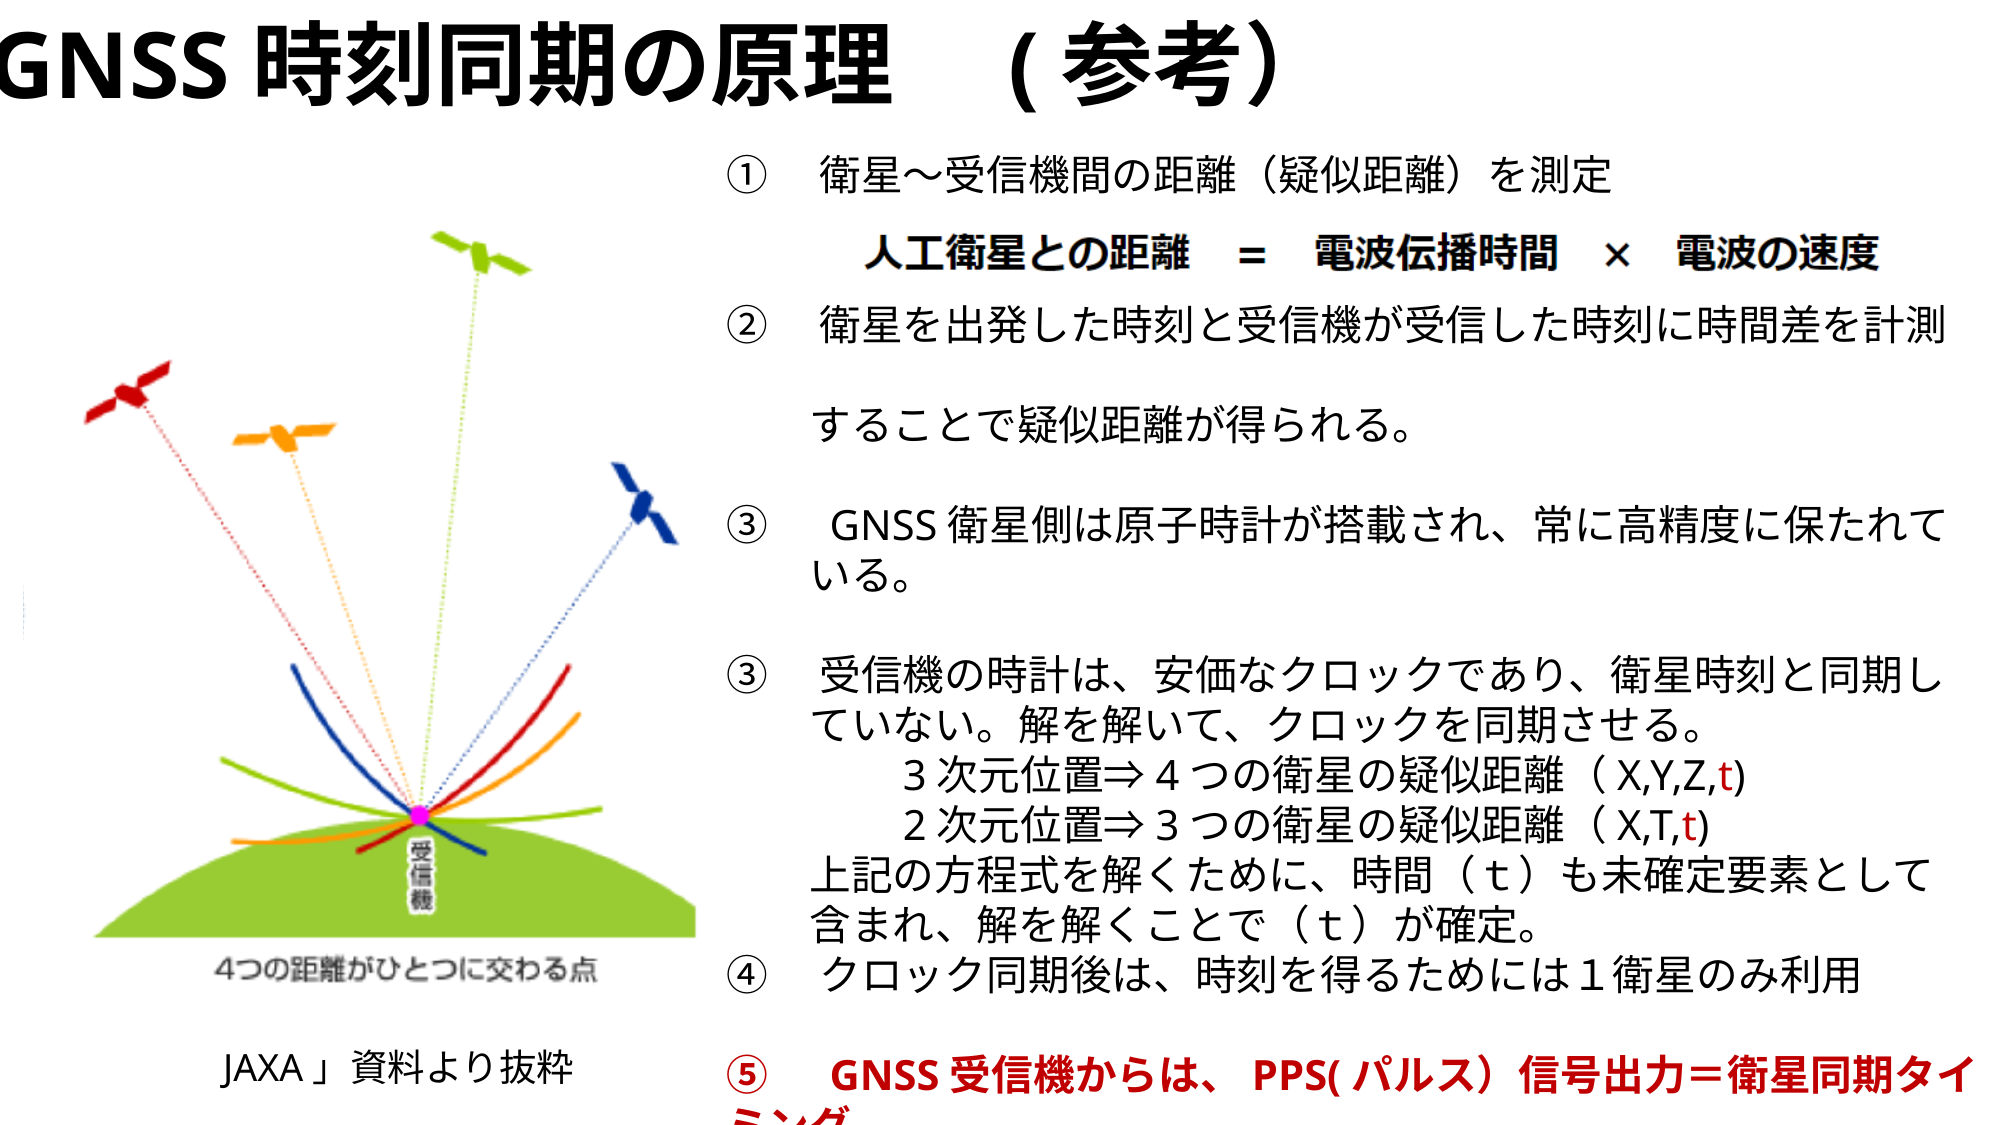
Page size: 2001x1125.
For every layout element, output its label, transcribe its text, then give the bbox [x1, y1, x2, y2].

text_box GNSS時刻同期の原理 (参考） [0, 0, 1352, 125]
picture [852, 226, 1904, 293]
text_box JAXA」資料より抜粋 [208, 1036, 590, 1097]
text_box ① 衛星～受信機間の距離（疑似距離）を測定 ② 衛星を出発した時刻と受信機が受信した時刻に時間差を計測 することで疑似距離が得られる。 ③ GNSS衛星側は原子時計が搭載され、常に高精度に保たれて いる。 ③ 受信機の時計は、安価なクロックであり、衛星時刻と同期し ていない。解を解いて、クロックを同期させる。 3次元位置⇒4つの衛星の疑似距離（X,Y,Z,t) 2次元位置⇒3つの衛星の疑似距離（X,T,t) 上記の方程式を解くために、時間（ｔ）も未確定要素として 含まれ、解を解くことで（ｔ）が確定。 ④ クロック同期後は、時刻を得るためには１衛星のみ利用 ⑤ GNSS受信機からは、PPS(パルス）信号出力＝衛星同期タイミング [711, 141, 2000, 1125]
picture [23, 217, 698, 988]
